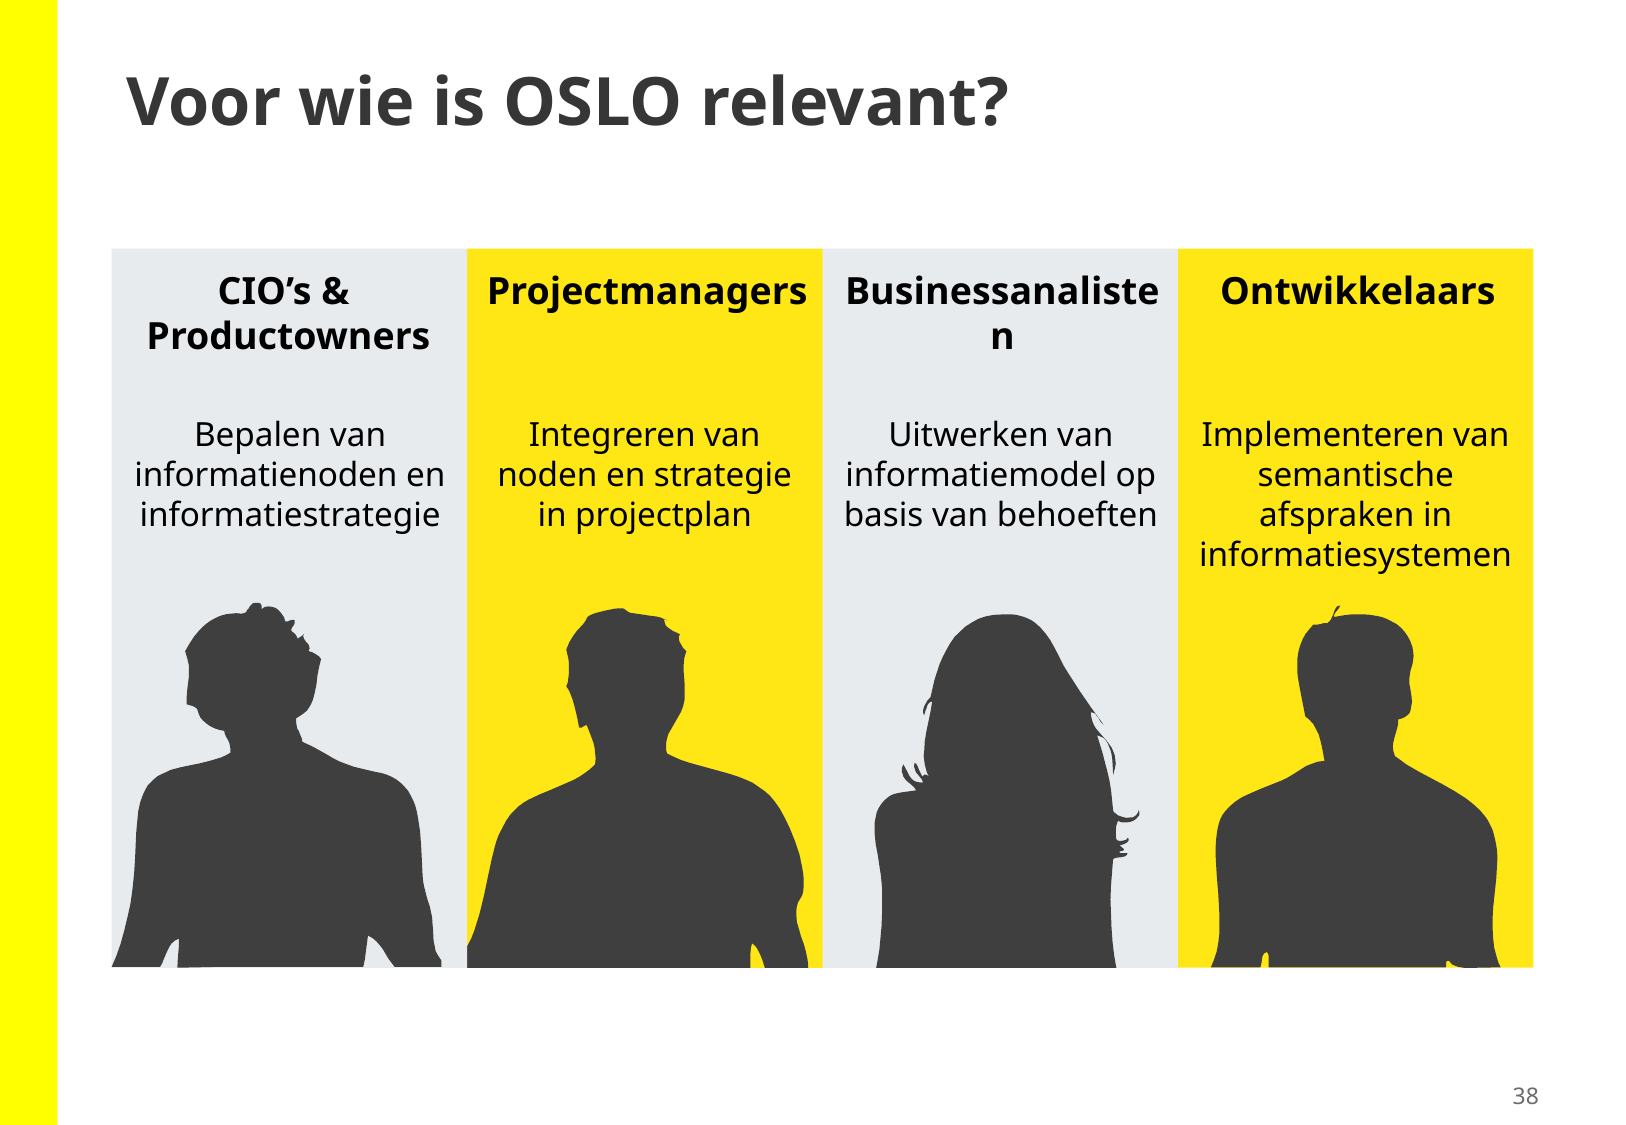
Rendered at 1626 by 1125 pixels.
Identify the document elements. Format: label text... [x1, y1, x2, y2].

title Voor wie is OSLO relevant?​ [111, 59, 1514, 222]
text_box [111, 248, 1534, 969]
slide_number 38 [1424, 1075, 1548, 1120]
